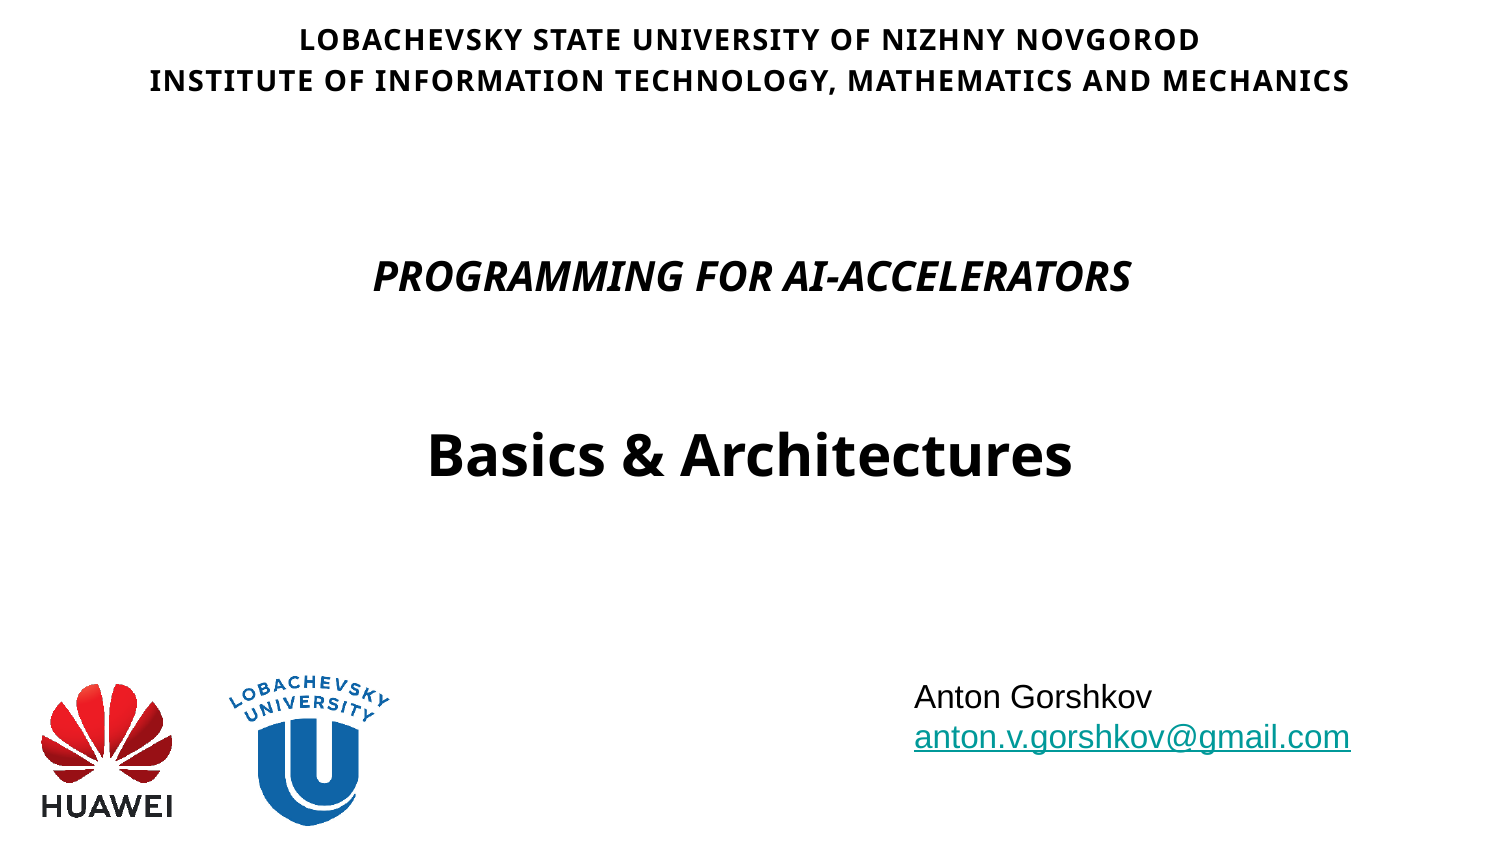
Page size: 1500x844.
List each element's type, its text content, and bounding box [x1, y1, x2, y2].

text_box Basics & Architectures [207, 362, 1293, 544]
picture [0, 669, 215, 832]
text_box Lobachevsky State University of Nizhny Novgorod Institute of Information Technology, Mathematics and Mechanics [0, 14, 1500, 106]
text_box Anton Gorshkov anton.v.gorshkov@gmail.com [899, 667, 1412, 763]
text_box Programming for AI-accelerators [169, 244, 1335, 306]
picture [225, 669, 393, 832]
